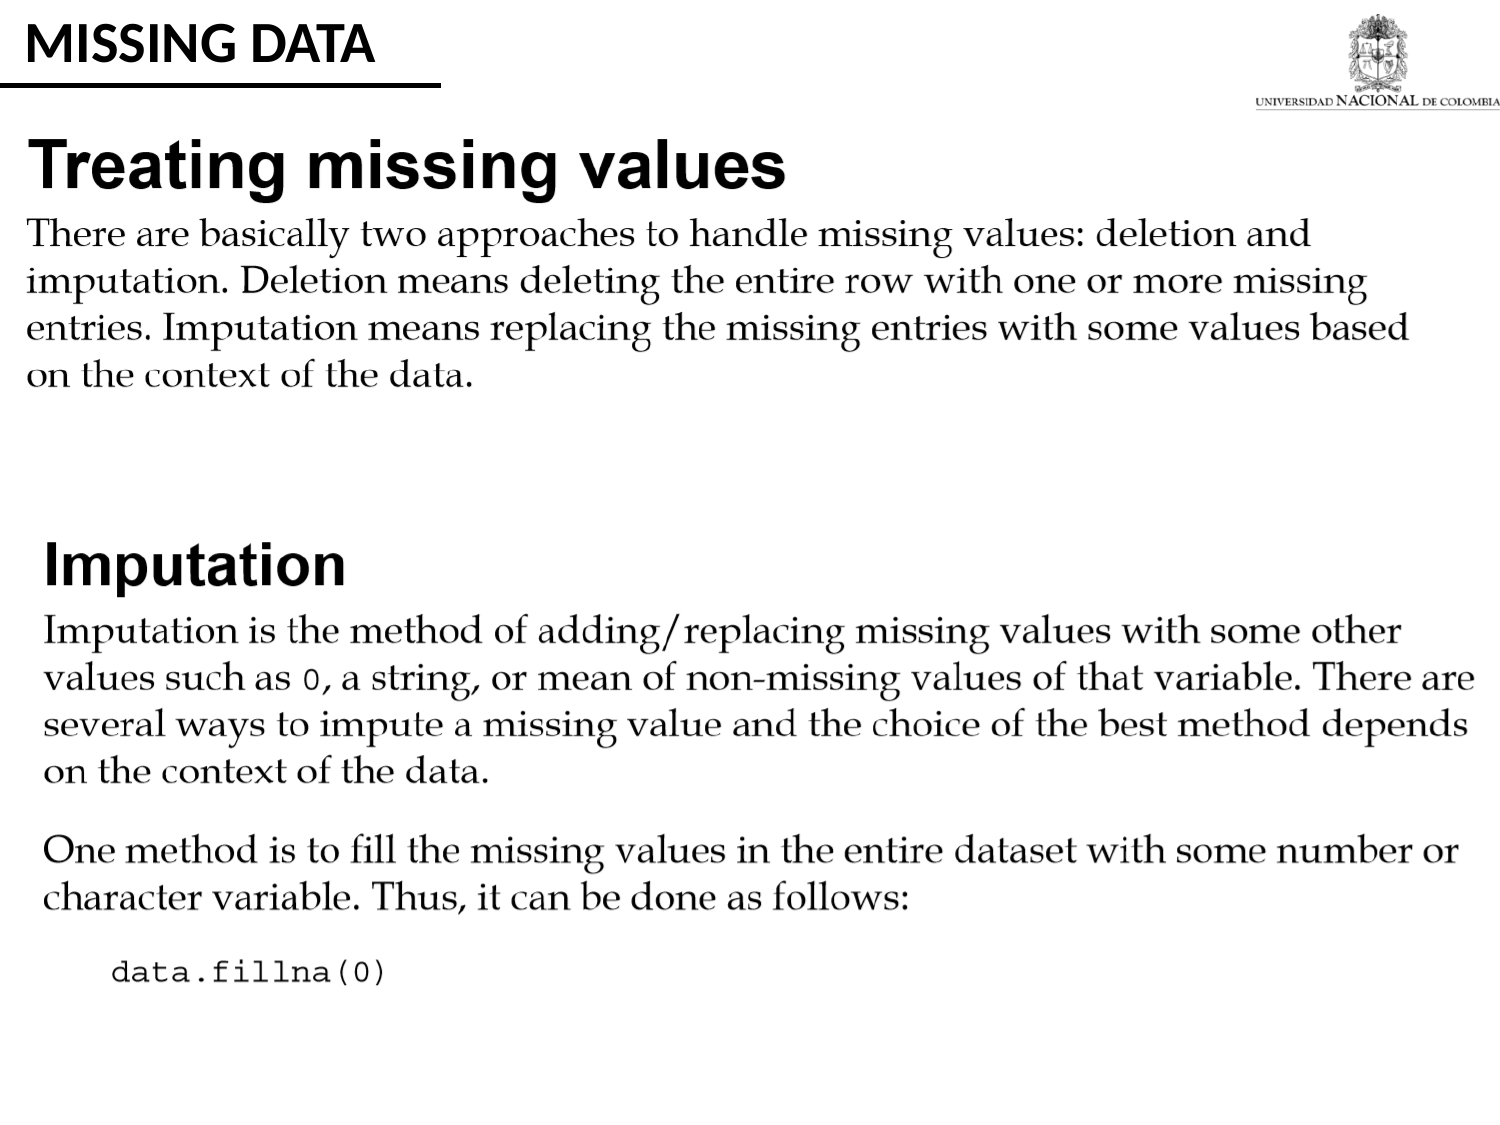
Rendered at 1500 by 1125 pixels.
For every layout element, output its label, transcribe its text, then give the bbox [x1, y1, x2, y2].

text_box MISSING DATA [9, 0, 733, 83]
picture [0, 512, 1500, 1000]
picture [0, 116, 1500, 418]
picture [1255, 14, 1500, 113]
